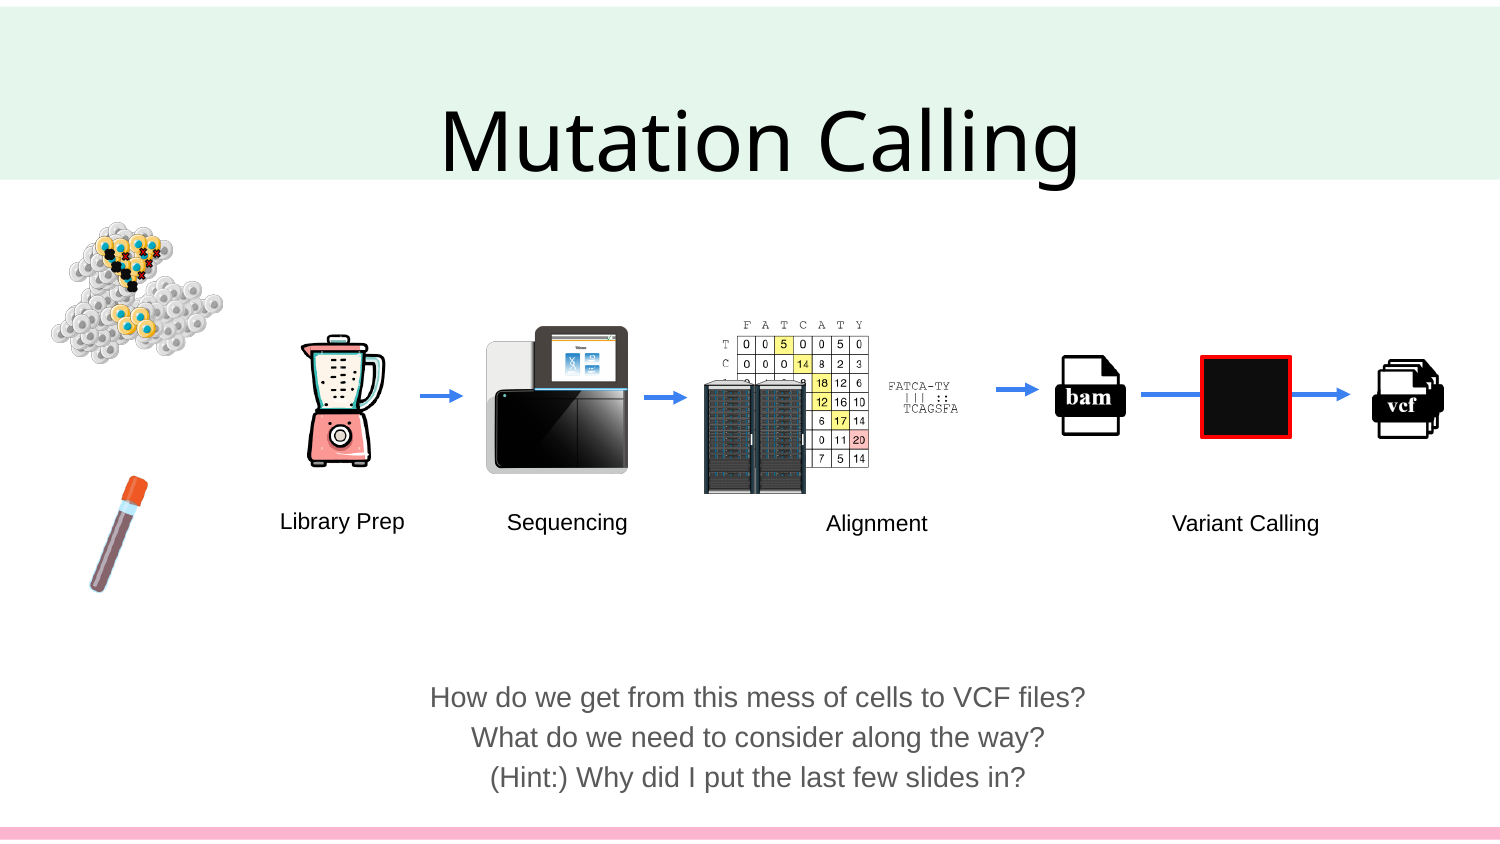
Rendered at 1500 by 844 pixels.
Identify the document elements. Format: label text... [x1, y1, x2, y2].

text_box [50, 222, 223, 364]
picture [88, 474, 148, 593]
title Mutation Calling [51, 72, 1449, 167]
list How do we get from this mess of cells to VCF files? What do we need to consider along the way? (Hint:) Why did I put the last few slides in? [51, 658, 1449, 810]
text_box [264, 310, 1444, 544]
